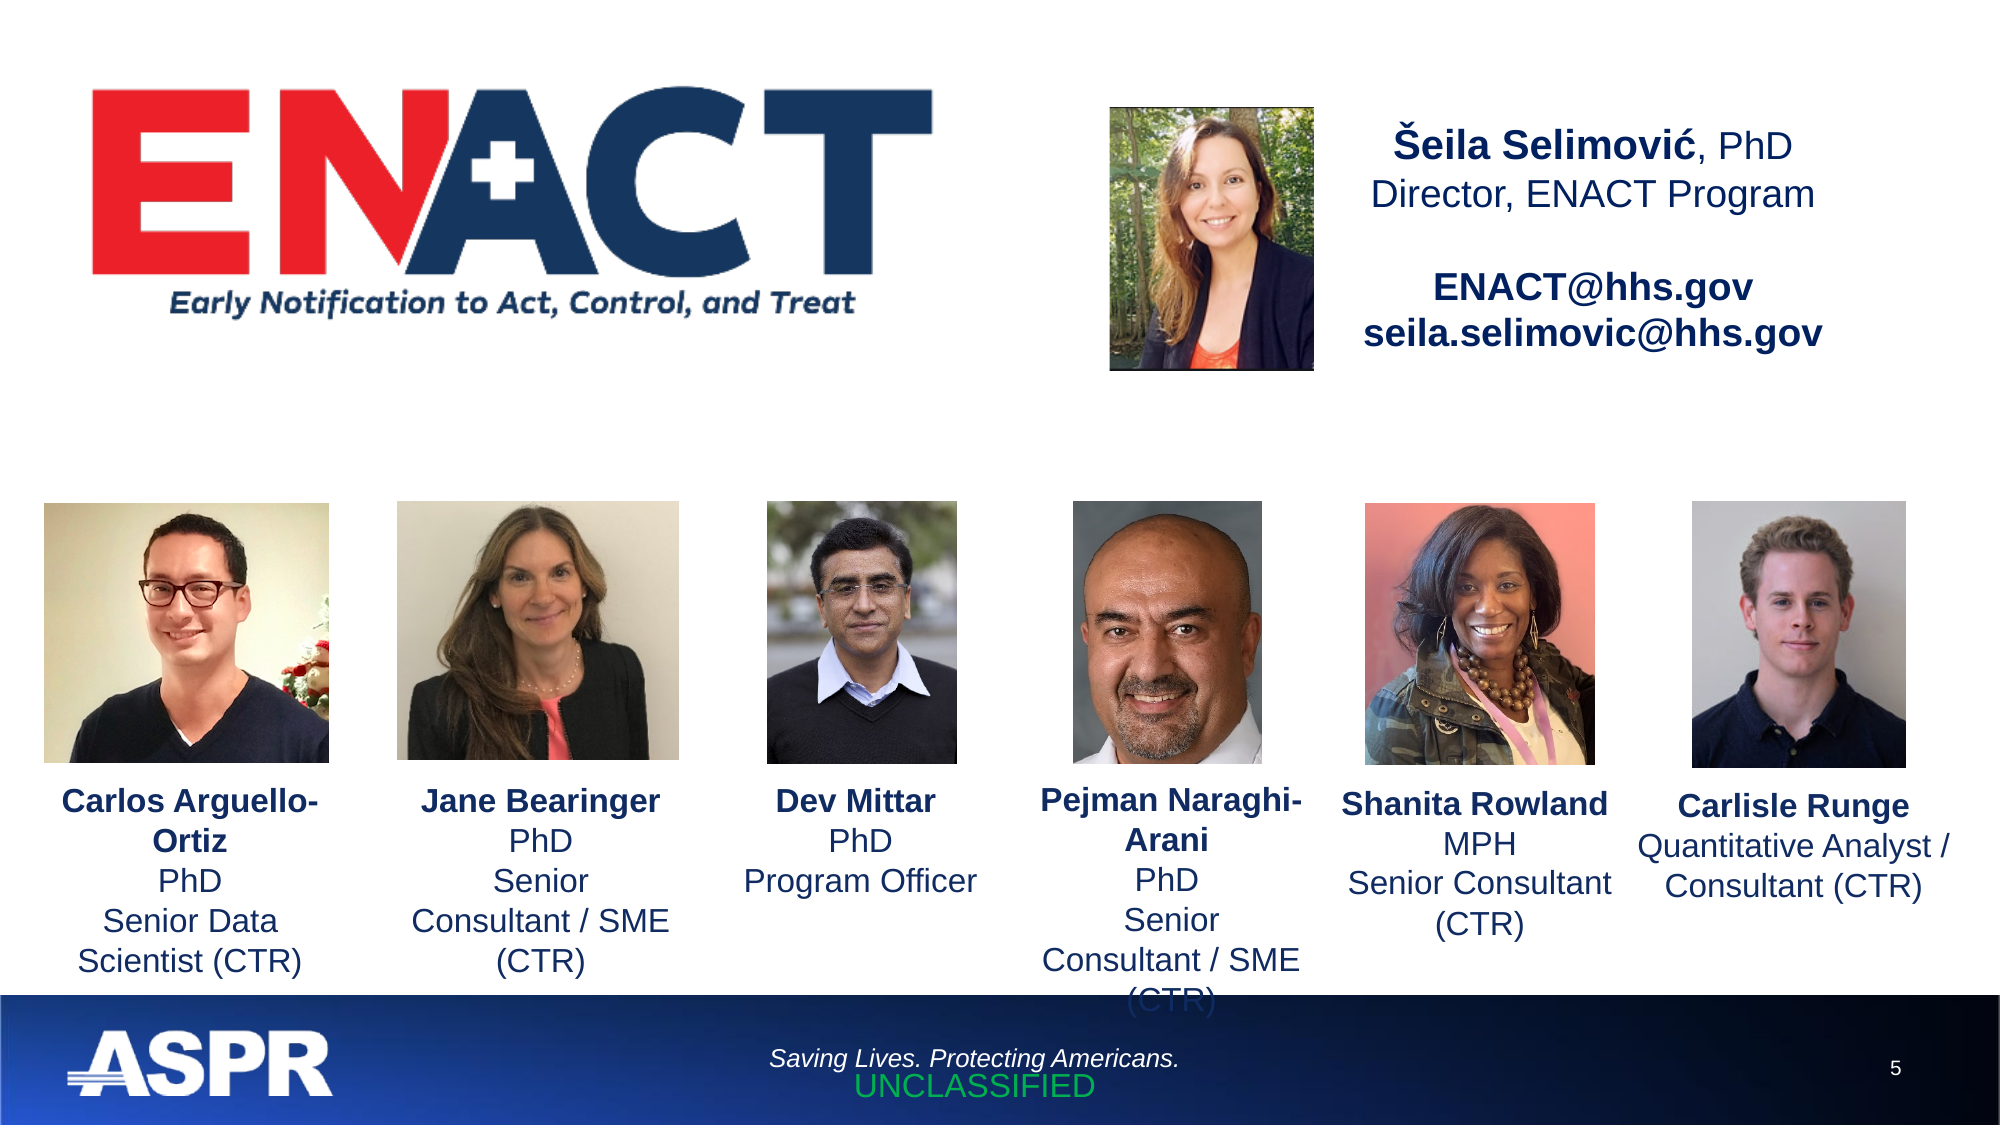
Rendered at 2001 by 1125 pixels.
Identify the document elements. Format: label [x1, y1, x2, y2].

list [73, 53, 953, 104]
picture [0, 995, 2000, 1125]
text_box [21, 107, 2000, 990]
picture [1187, 995, 1199, 999]
text_box [662, 501, 1059, 909]
